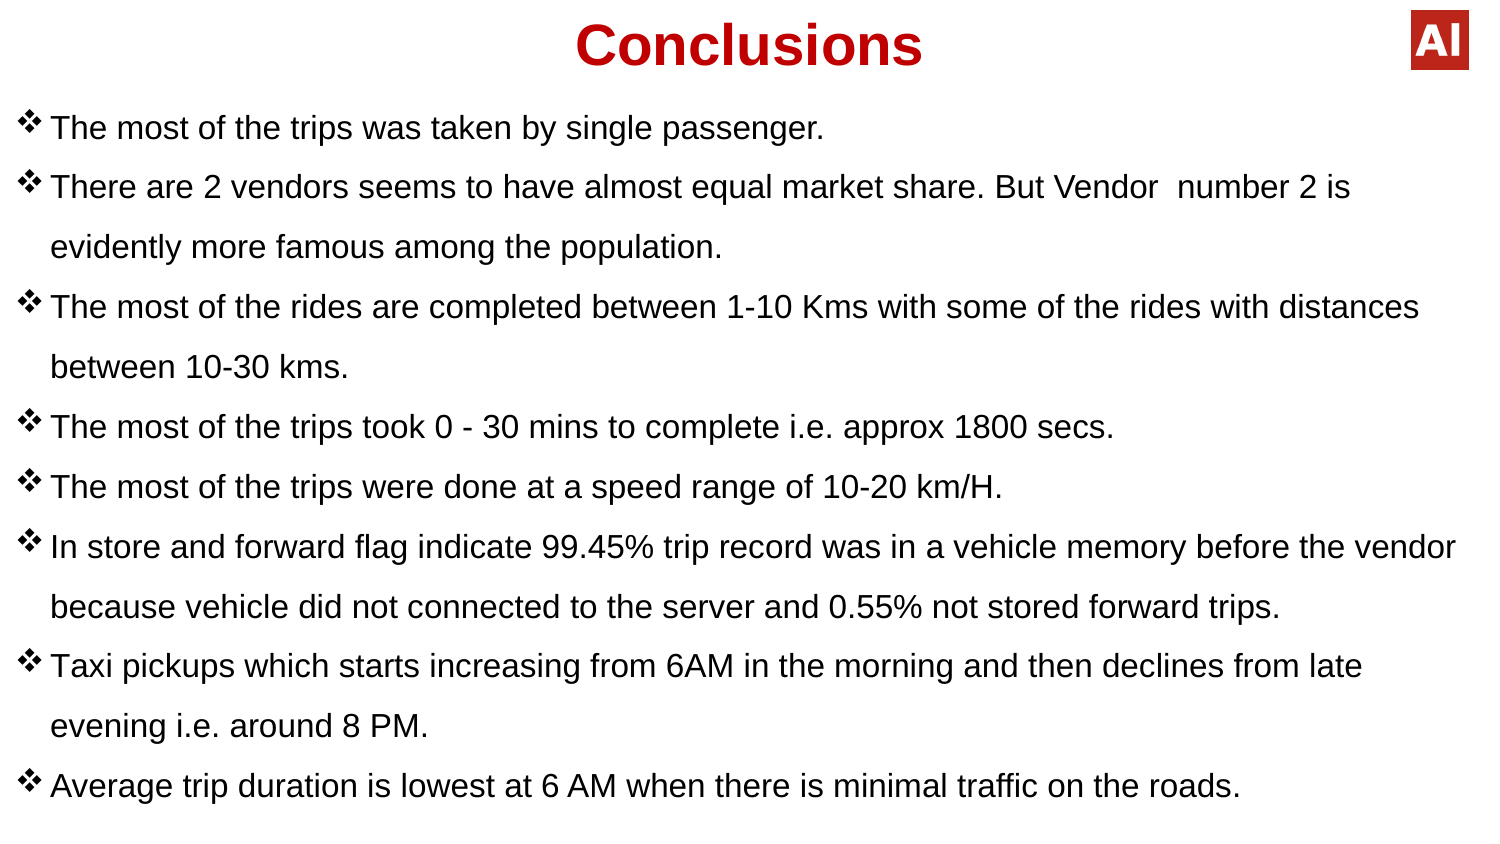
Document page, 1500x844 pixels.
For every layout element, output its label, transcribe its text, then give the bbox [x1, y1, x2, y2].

text_box Conclusions [0, 0, 1500, 78]
text_box The most of the trips was taken by single passenger. There are 2 vendors seems to have almost equal market share. But Vendor number 2 is evidently more famous among the population. The most of the rides are completed between 1-10 Kms with some of the rides with distances between 10-30 kms. The most of the trips took 0 - 30 mins to complete i.e. approx 1800 secs. The most of the trips were done at a speed range of 10-20 km/H. In store and forward flag indicate 99.45% trip record was in a vehicle memory before the vendor because vehicle did not connected to the server and 0.55% not stored forward trips. Taxi pickups which starts increasing from 6AM in the morning and then declines from late evening i.e. around 8 PM. Average trip duration is lowest at 6 AM when there is minimal traffic on the roads. [0, 78, 1500, 812]
